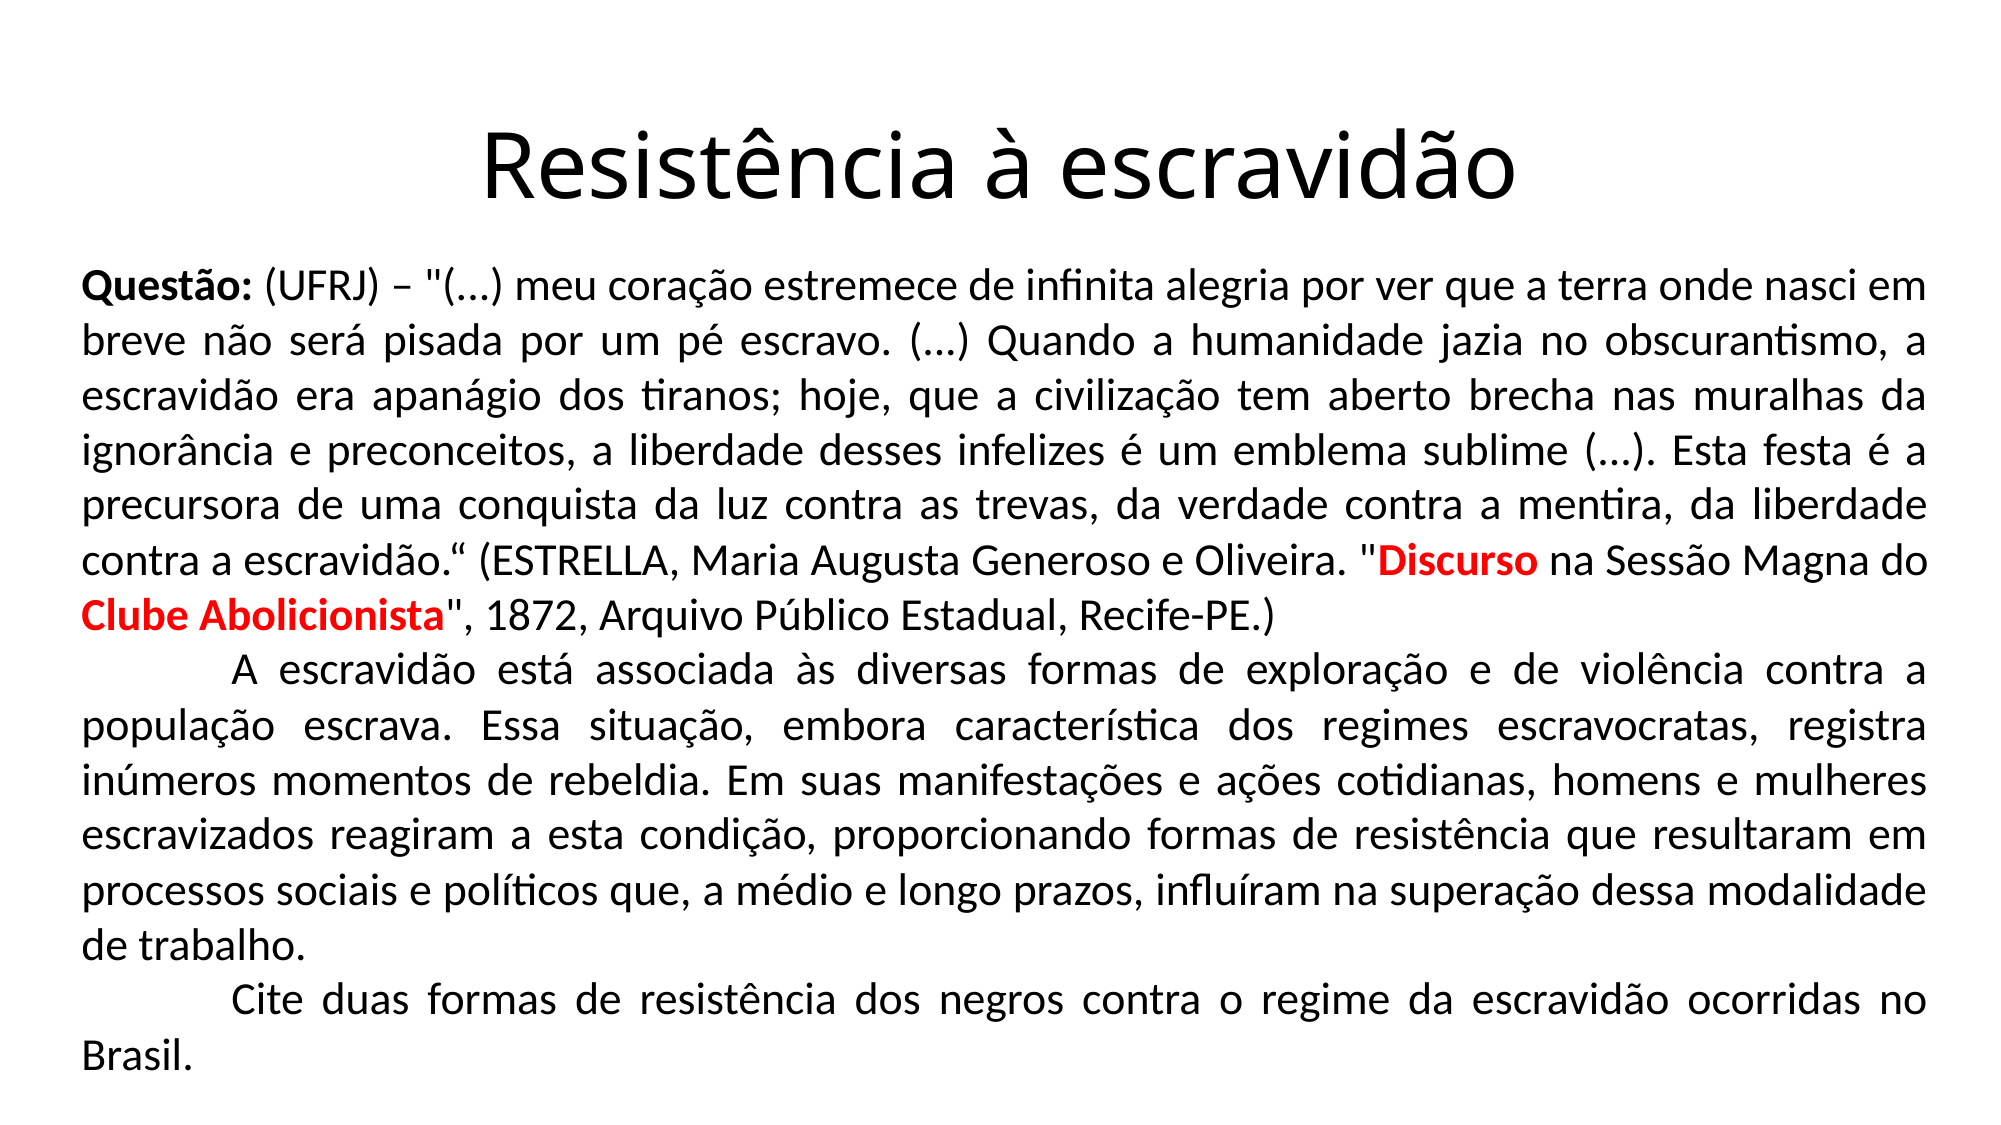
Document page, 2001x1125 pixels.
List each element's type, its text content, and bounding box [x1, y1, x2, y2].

title Resistência à escravidão [137, 59, 1863, 246]
text_box Questão: (UFRJ) – "(...) meu coração estremece de infinita alegria por ver que a terra onde nasci em breve não será pisada por um pé escravo. (...) Quando a humanidade jazia no obscurantismo, a escravidão era apanágio dos tiranos; hoje, que a civilização tem aberto brecha nas muralhas da ignorância e preconceitos, a liberdade desses infelizes é um emblema sublime (...). Esta festa é a precursora de uma conquista da luz contra as trevas, da verdade contra a mentira, da liberdade contra a escravidão.“ (ESTRELLA, Maria Augusta Generoso e Oliveira. "Discurso na Sessão Magna do Clube Abolicionista", 1872, Arquivo Público Estadual, Recife-PE.) A escravidão está associada às diversas formas de exploração e de violência contra a população escrava. Essa situação, embora característica dos regimes escravocratas, registra inúmeros momentos de rebeldia. Em suas manifestações e ações cotidianas, homens e mulheres escravizados reagiram a esta condição, proporcionando formas de resistência que resultaram em processos sociais e políticos que, a médio e longo prazos, influíram na superação dessa modalidade de trabalho. Cite duas formas de resistência dos negros contra o regime da escravidão ocorridas no Brasil. [66, 246, 1944, 1087]
